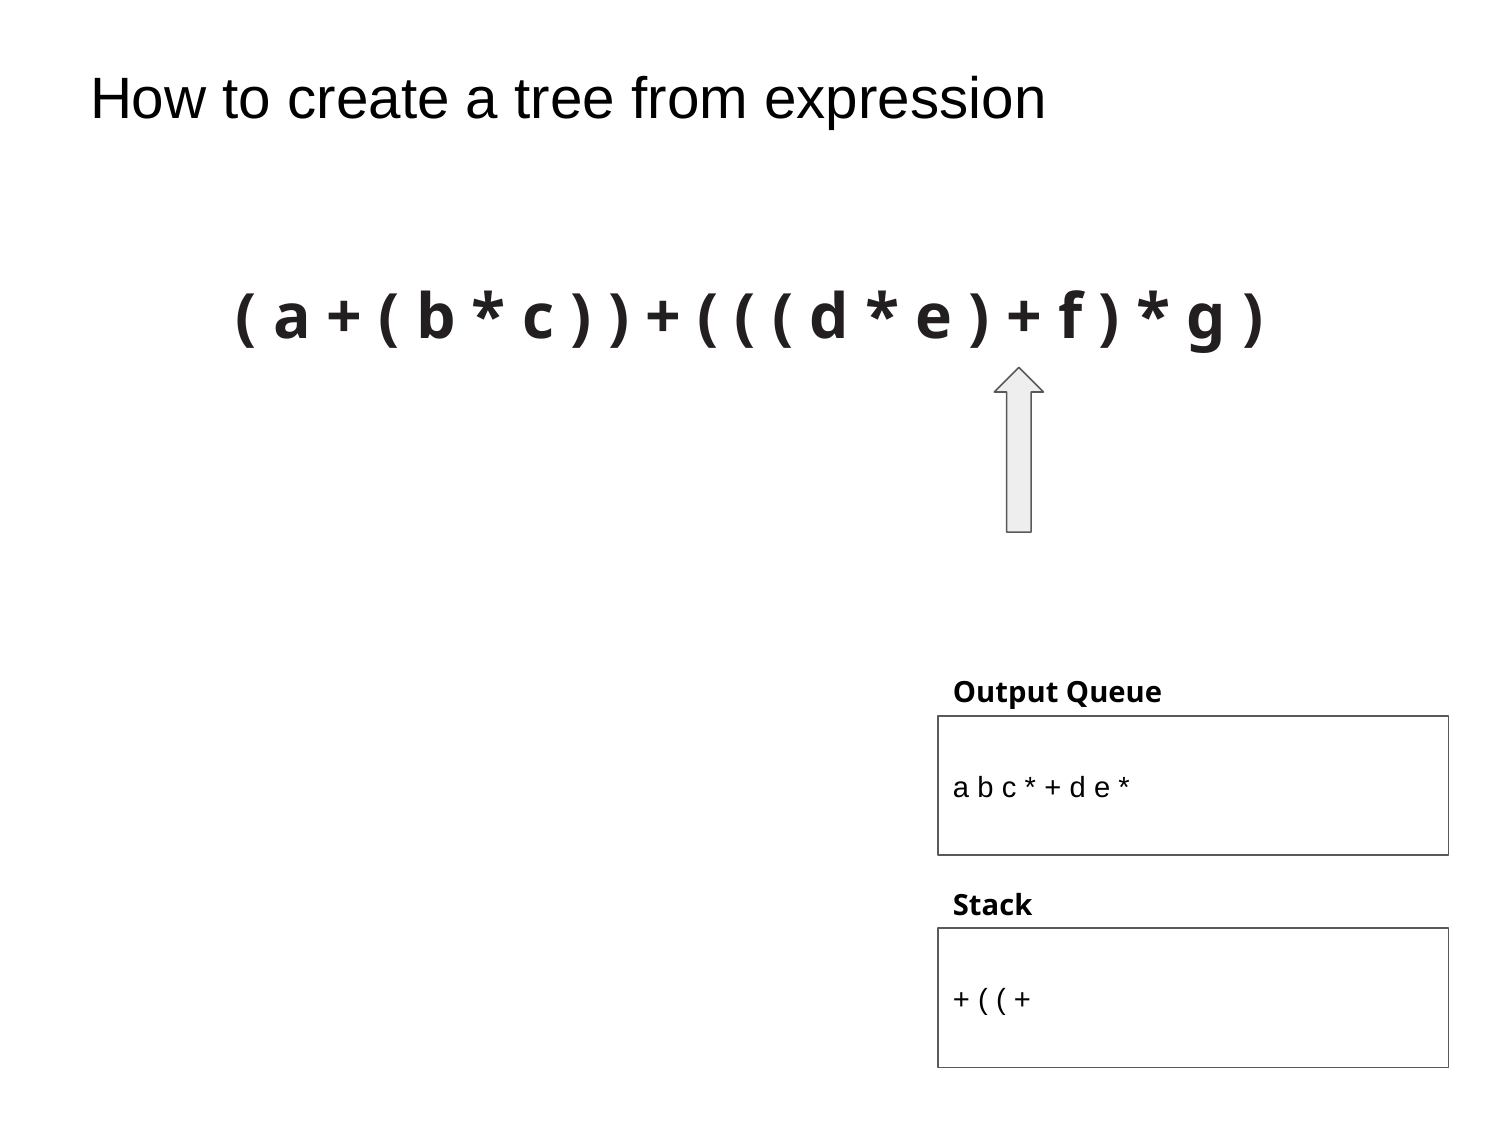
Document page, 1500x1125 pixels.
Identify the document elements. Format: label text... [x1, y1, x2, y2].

text_box Output Queue [937, 666, 1381, 716]
text_box [994, 367, 1044, 533]
text_box + ( ( + [937, 928, 1449, 1068]
text_box a b c * + d e * [937, 715, 1449, 856]
text_box Stack [937, 879, 1381, 929]
text_box ( a + ( b * c ) ) + ( ( ( d * e ) + f ) * g ) [183, 258, 1317, 368]
title How to create a tree from expression [75, 45, 1462, 185]
